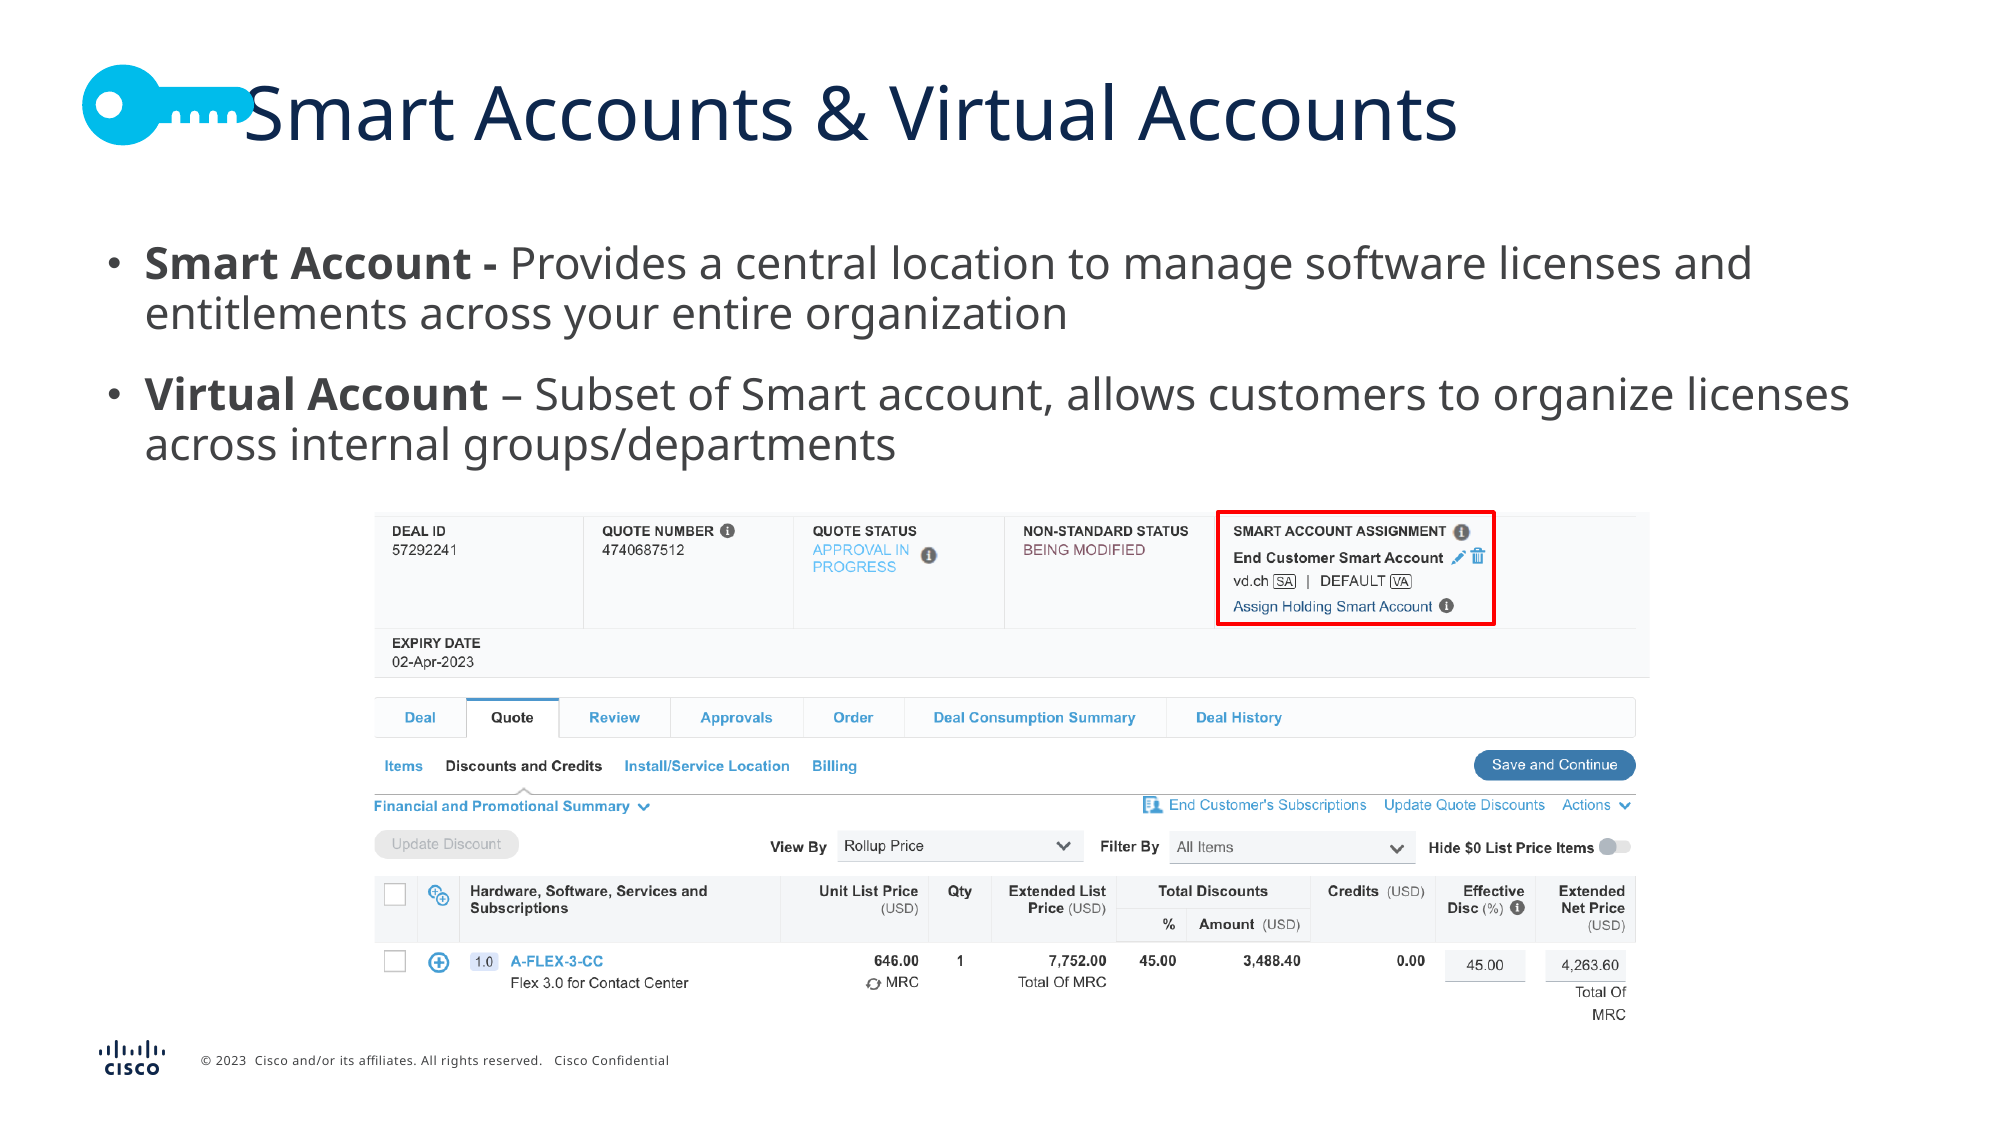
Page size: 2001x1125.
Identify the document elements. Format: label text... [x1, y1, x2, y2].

picture [374, 511, 1650, 1037]
title Smart Accounts & Virtual Accounts [99, 63, 1900, 176]
text_box [82, 64, 255, 146]
list Smart Account - Provides a central location to manage software licenses and entitlements across your entire organization Virtual Account – Subset of Smart account, allows customers to organize licenses across internal groups/departments [99, 231, 1900, 1007]
picture [99, 1040, 165, 1075]
